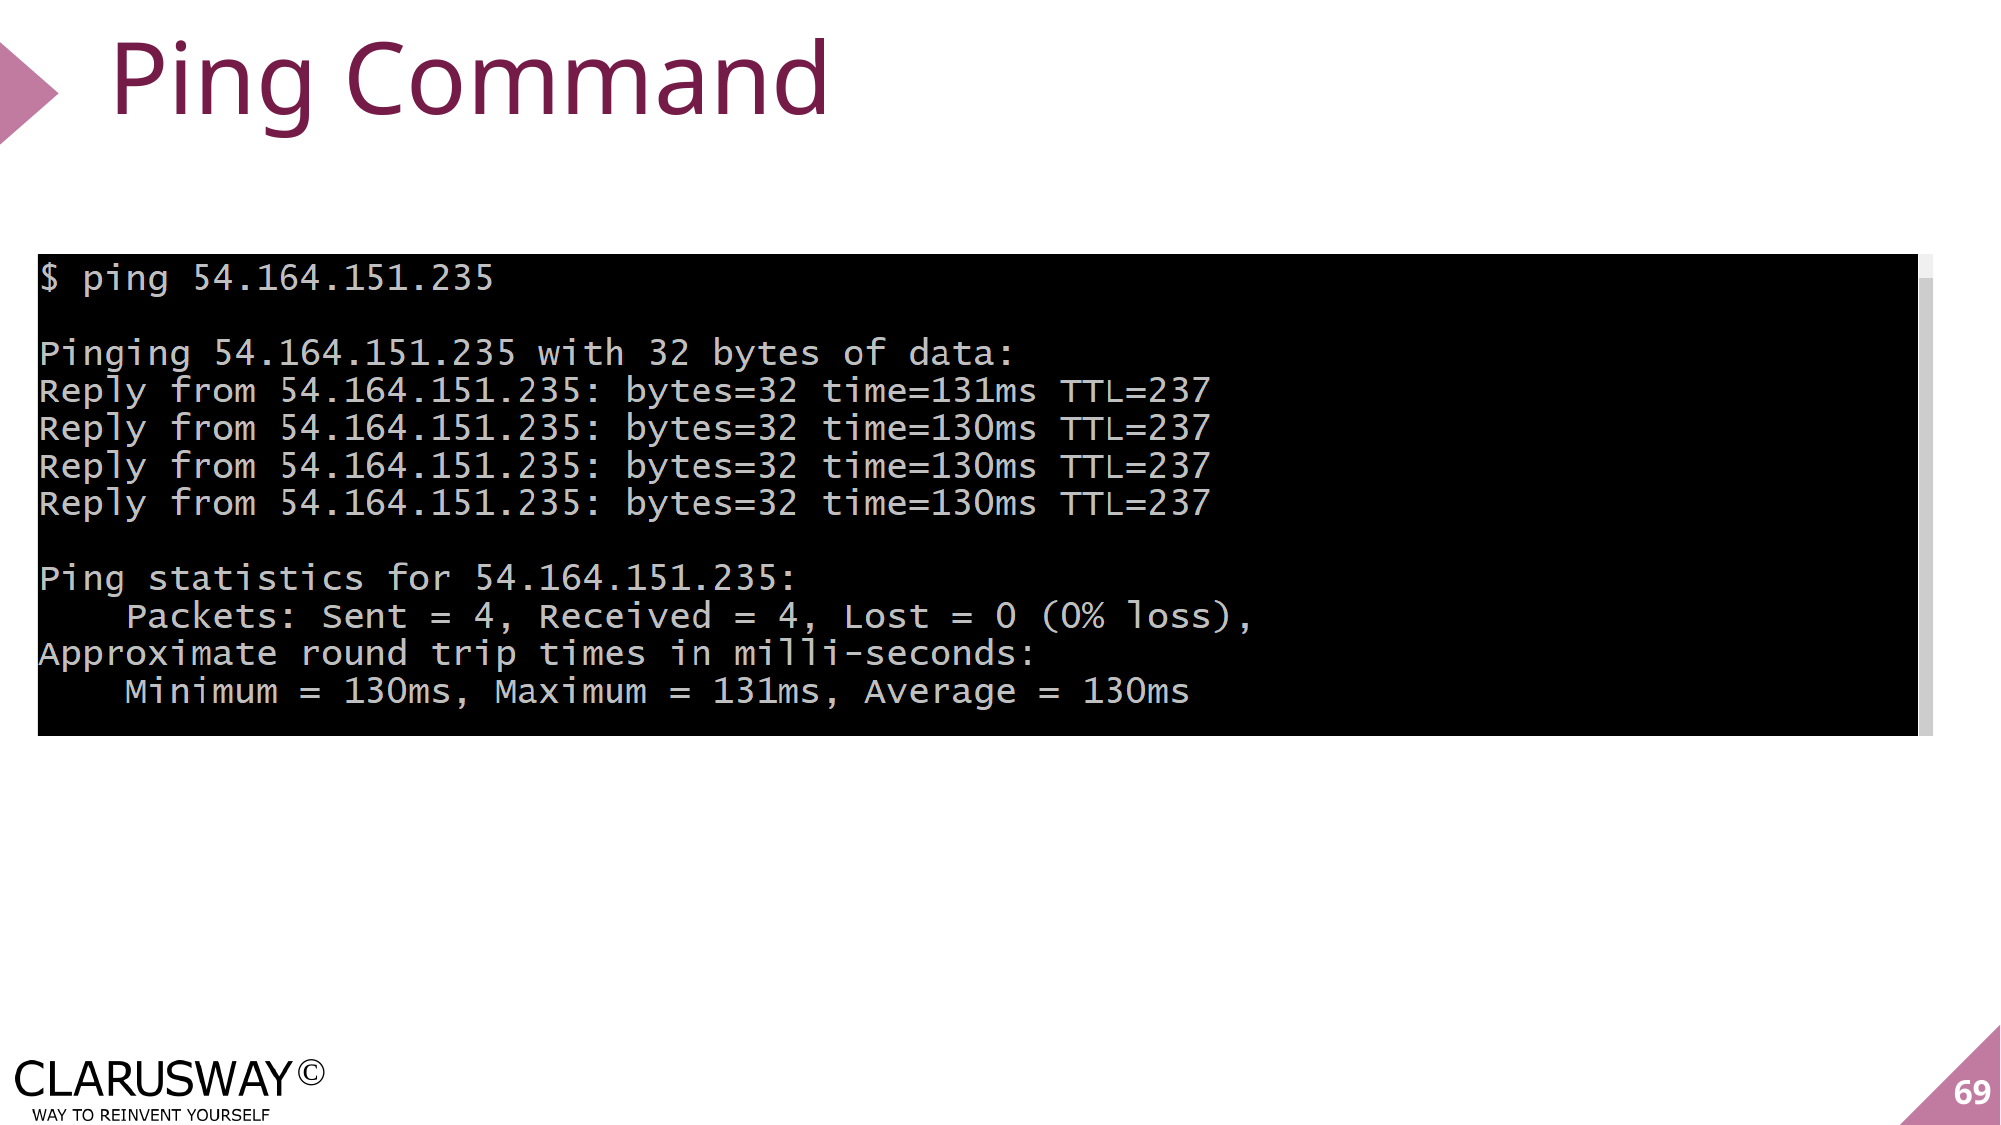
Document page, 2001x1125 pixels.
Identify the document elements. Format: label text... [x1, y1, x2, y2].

slide_number 69 [1891, 1014, 1992, 1117]
picture [15, 1060, 293, 1121]
picture [37, 254, 1934, 736]
title Ping Command [108, 38, 1574, 175]
